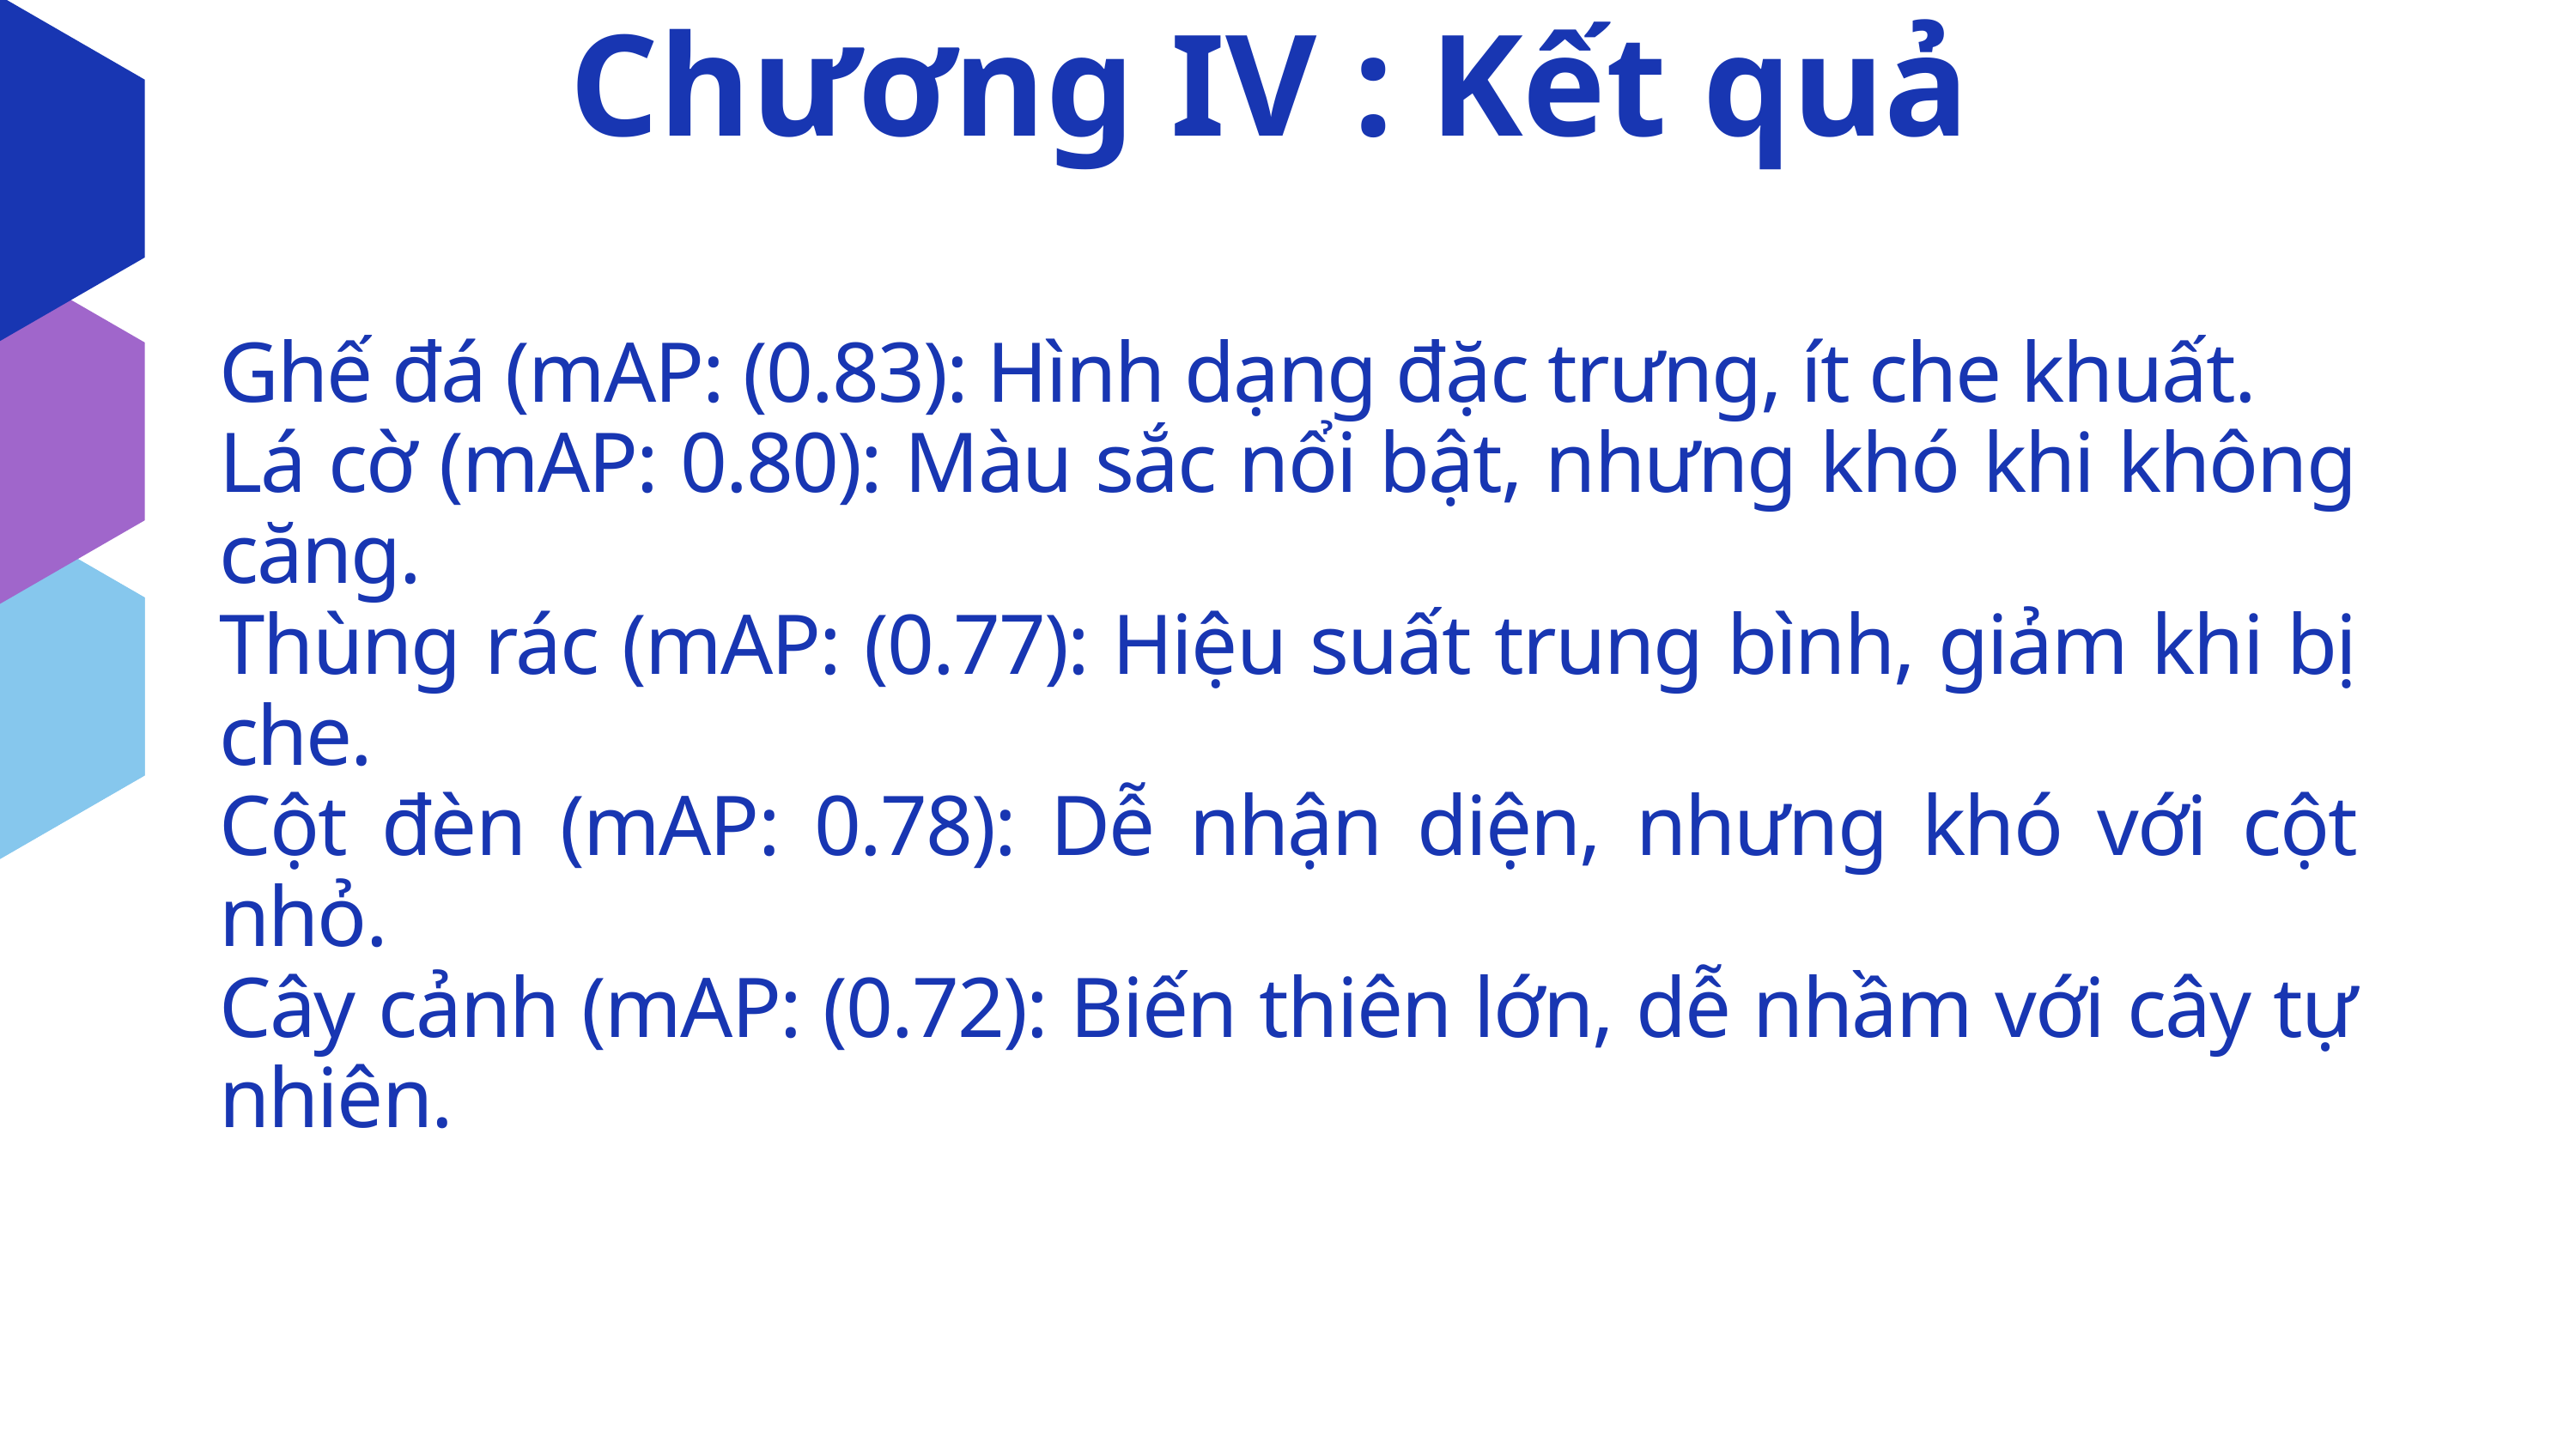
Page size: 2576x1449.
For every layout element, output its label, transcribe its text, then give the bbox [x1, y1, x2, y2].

text_box Ghế đá (mAP: (0.83): Hình dạng đặc trưng, ít che khuất. Lá cờ (mAP: 0.80): Màu sắc nổi bật, nhưng khó khi không căng. Thùng rác (mAP: (0.77): Hiệu suất trung bình, giảm khi bị che. Cột đèn (mAP: 0.78): Dễ nhận diện, nhưng khó với cột nhỏ. Cây cảnh (mAP: (0.72): Biến thiên lớn, dễ nhầm với cây tự nhiên. [219, 327, 2357, 1326]
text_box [0, 0, 145, 888]
text_box Chương IV : Kết quả [426, 9, 2150, 164]
